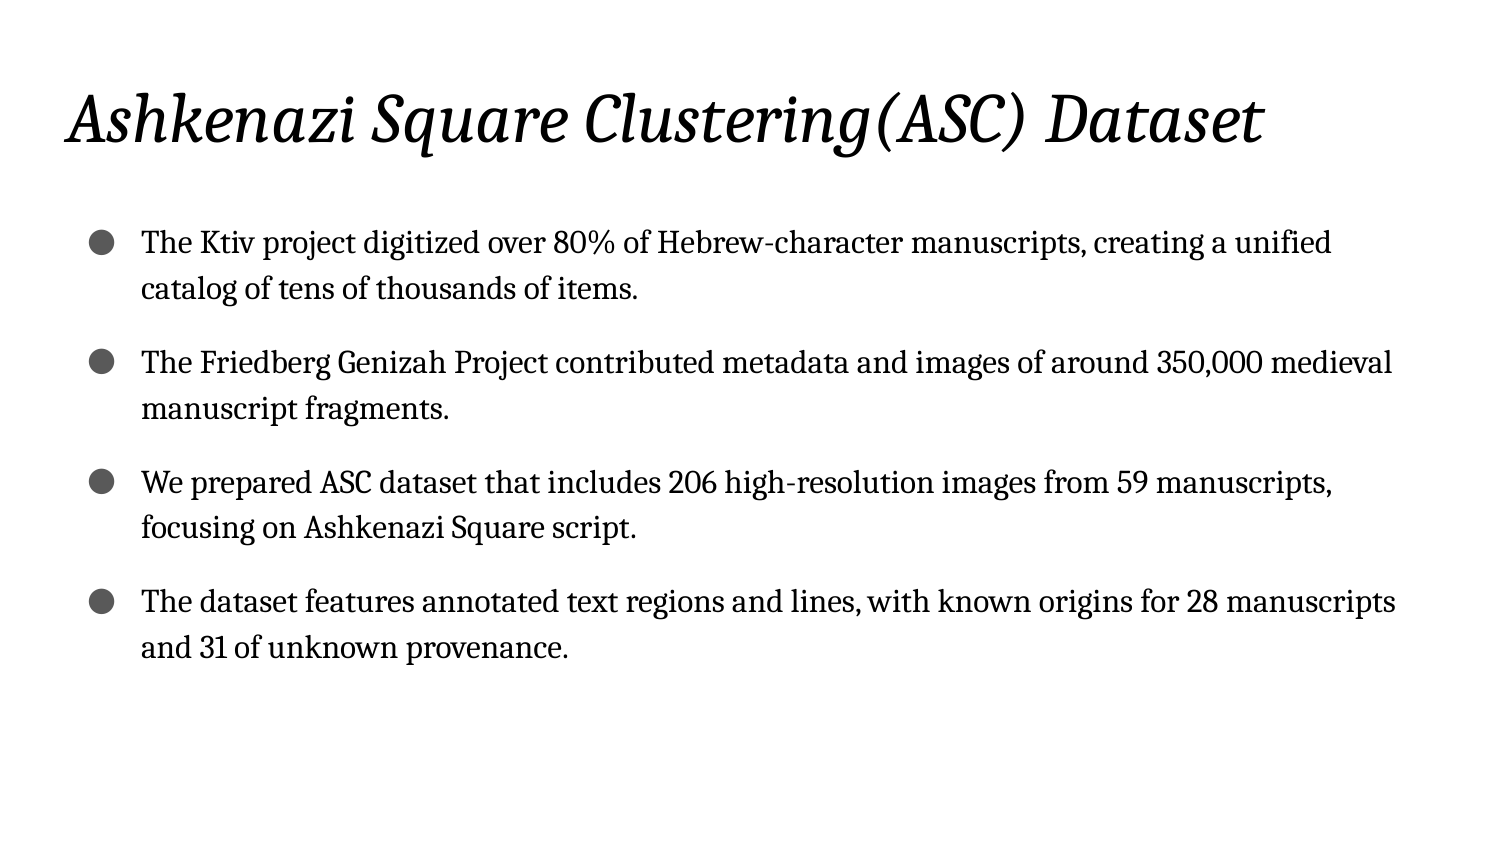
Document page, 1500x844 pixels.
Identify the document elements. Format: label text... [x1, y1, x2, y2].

title Ashkenazi Square Clustering(ASC) Dataset [51, 56, 1449, 151]
text_box The Ktiv project digitized over 80% of Hebrew-character manuscripts, creating a unified catalog of tens of thousands of items. The Friedberg Genizah Project contributed metadata and images of around 350,000 medieval manuscript fragments. We prepared ASC dataset that includes 206 high-resolution images from 59 manuscripts, focusing on Ashkenazi Square script. The dataset features annotated text regions and lines, with known origins for 28 manuscripts and 31 of unknown provenance. [51, 199, 1413, 681]
